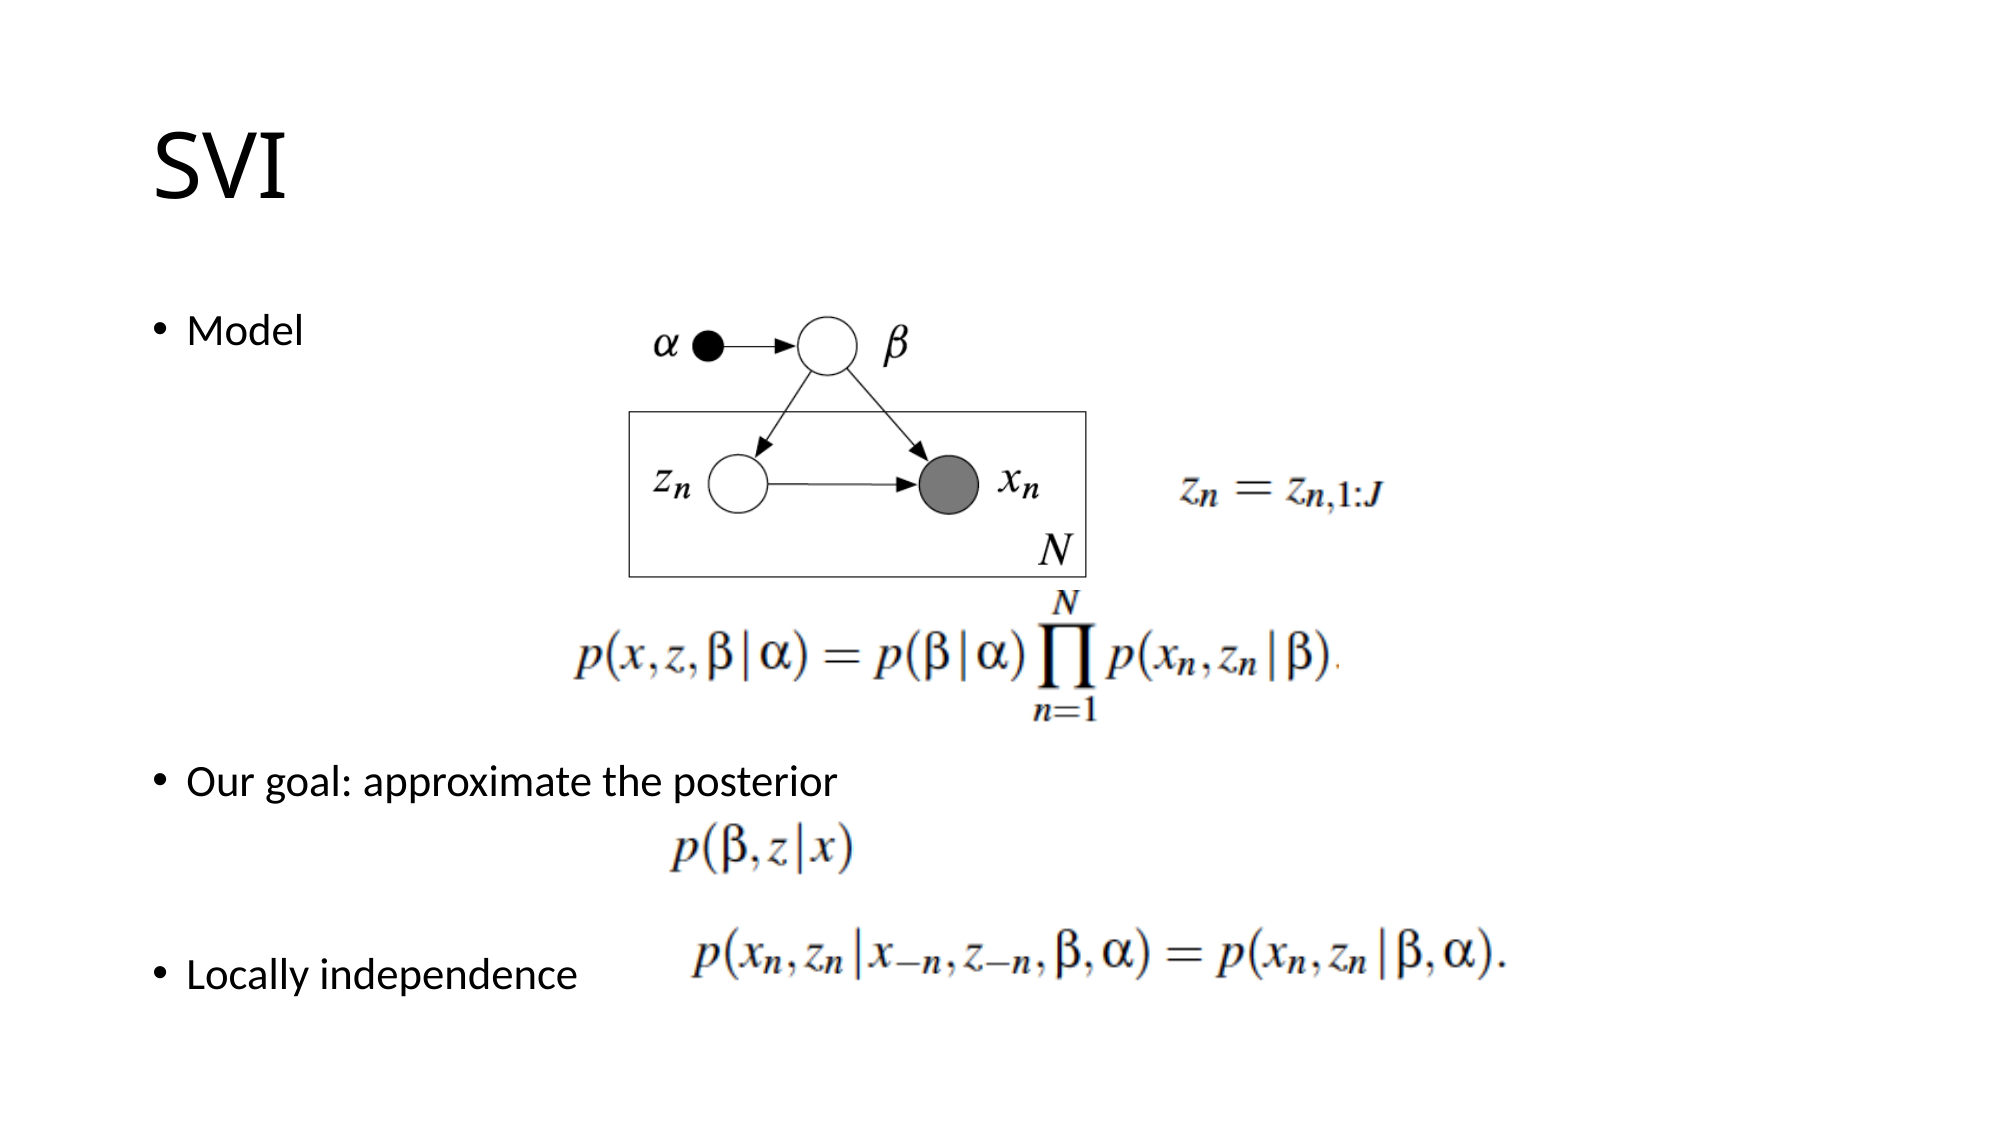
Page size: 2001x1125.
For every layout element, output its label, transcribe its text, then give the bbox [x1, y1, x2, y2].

picture [667, 820, 854, 883]
picture [524, 281, 1339, 732]
picture [1179, 463, 1387, 524]
picture [668, 904, 1519, 991]
list Model Our goal: approximate the posterior Locally independence [137, 299, 1863, 1014]
title SVI [137, 59, 1863, 278]
